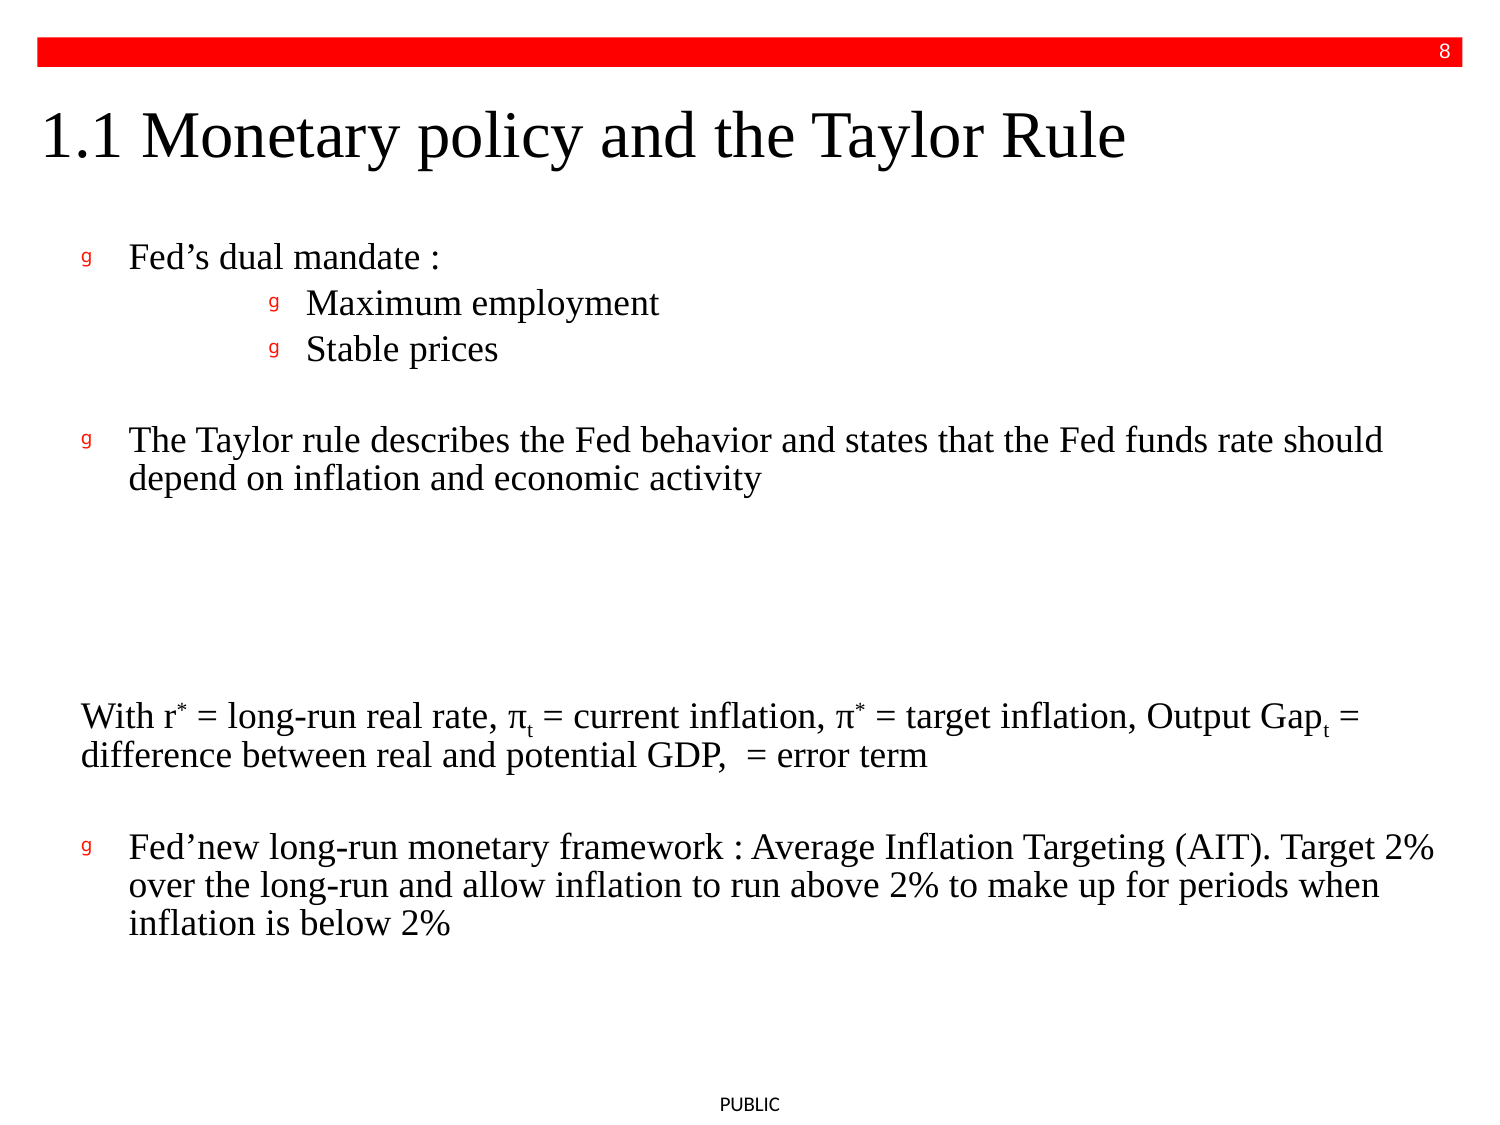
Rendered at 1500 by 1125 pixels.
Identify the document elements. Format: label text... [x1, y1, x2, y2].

text_box 1.1 Monetary policy and the Taylor Rule [25, 83, 1500, 179]
footer [512, 1042, 988, 1103]
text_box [593, 405, 907, 719]
